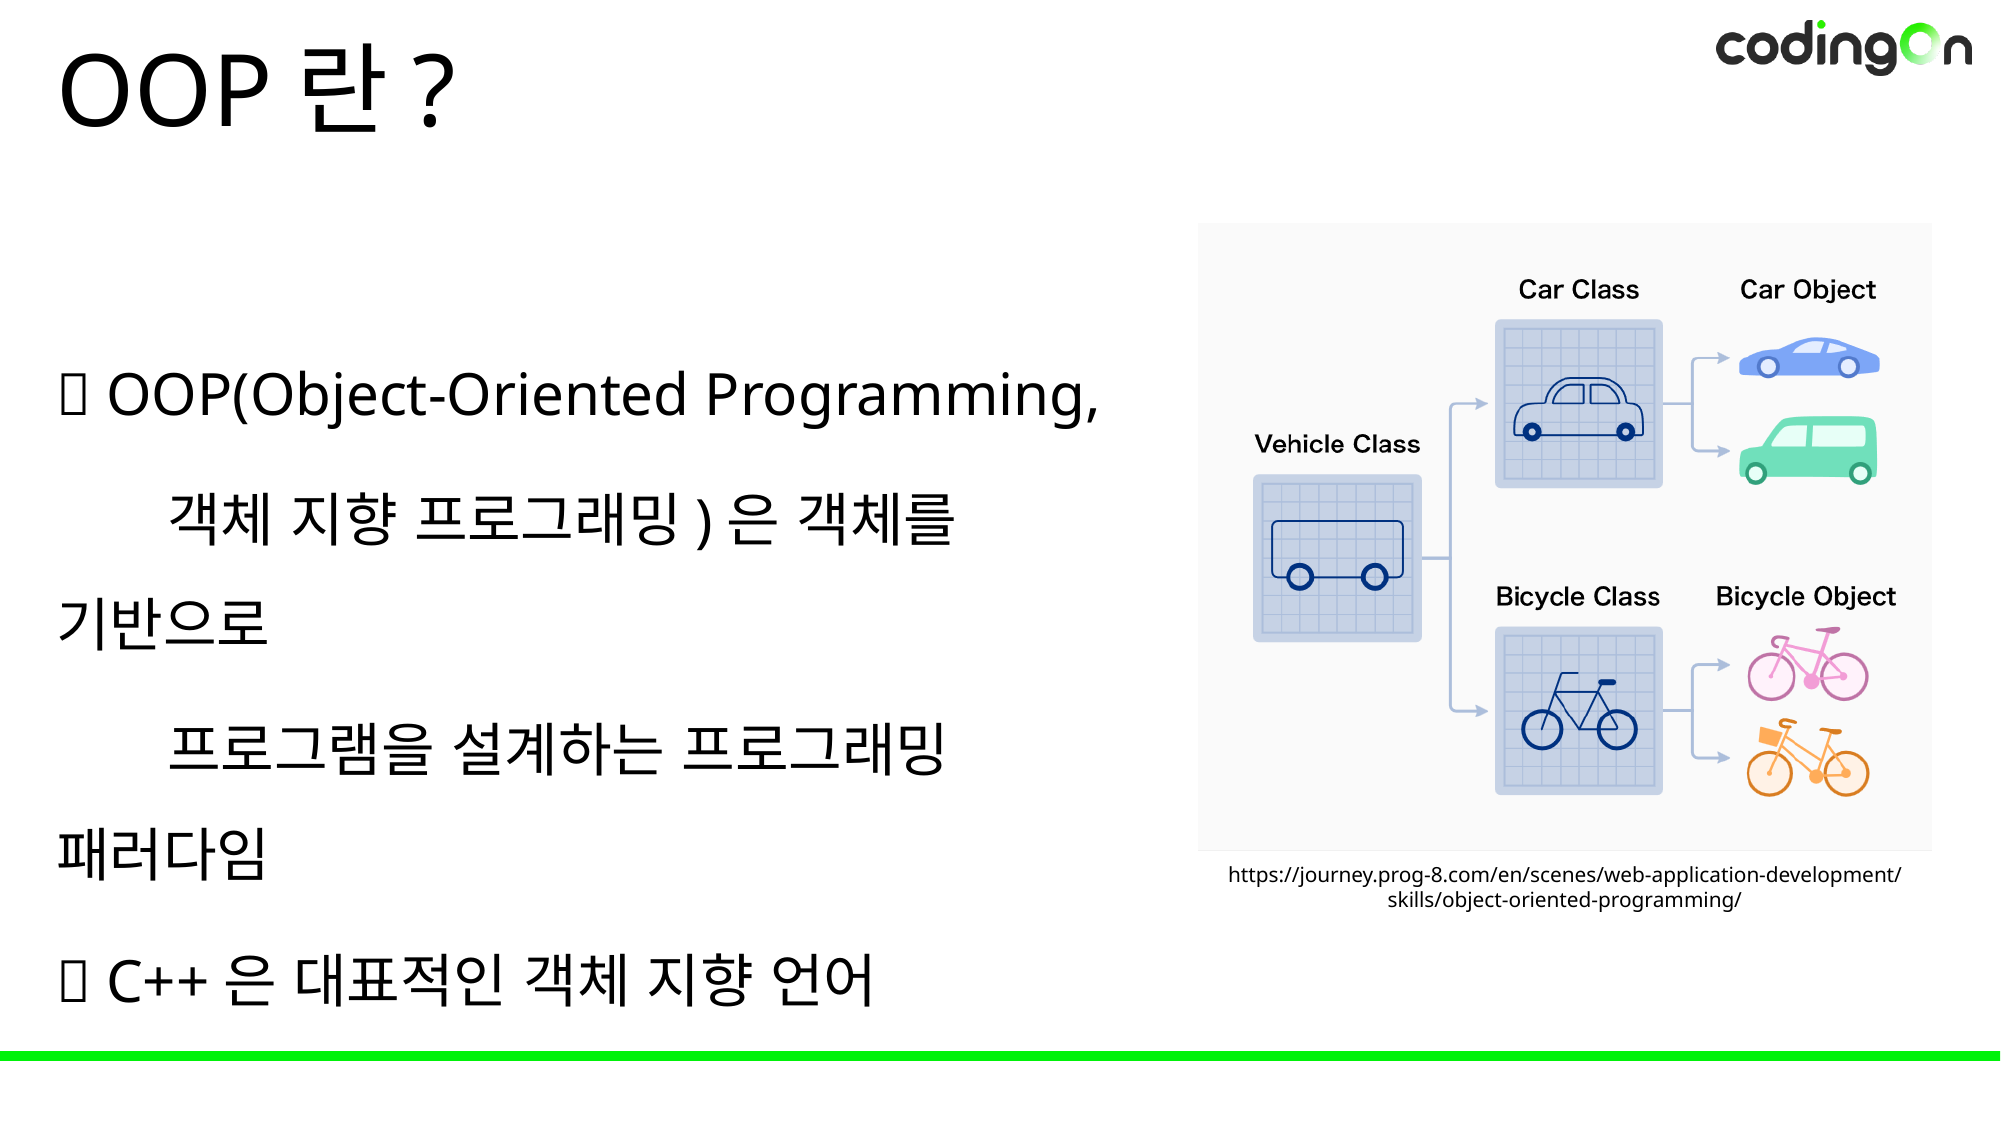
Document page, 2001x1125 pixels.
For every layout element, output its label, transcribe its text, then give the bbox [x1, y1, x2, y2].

title OOP란? [41, 0, 1767, 188]
text_box 💡 OOP(Object-Oriented Programming, 객체 지향 프로그래밍)은 객체를 기반으로 프로그램을 설계하는 프로그래밍 패러다임 📌 C++은 대표적인 객체 지향 언어 [41, 314, 1151, 811]
picture [1767, 20, 1972, 76]
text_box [1198, 223, 1932, 920]
